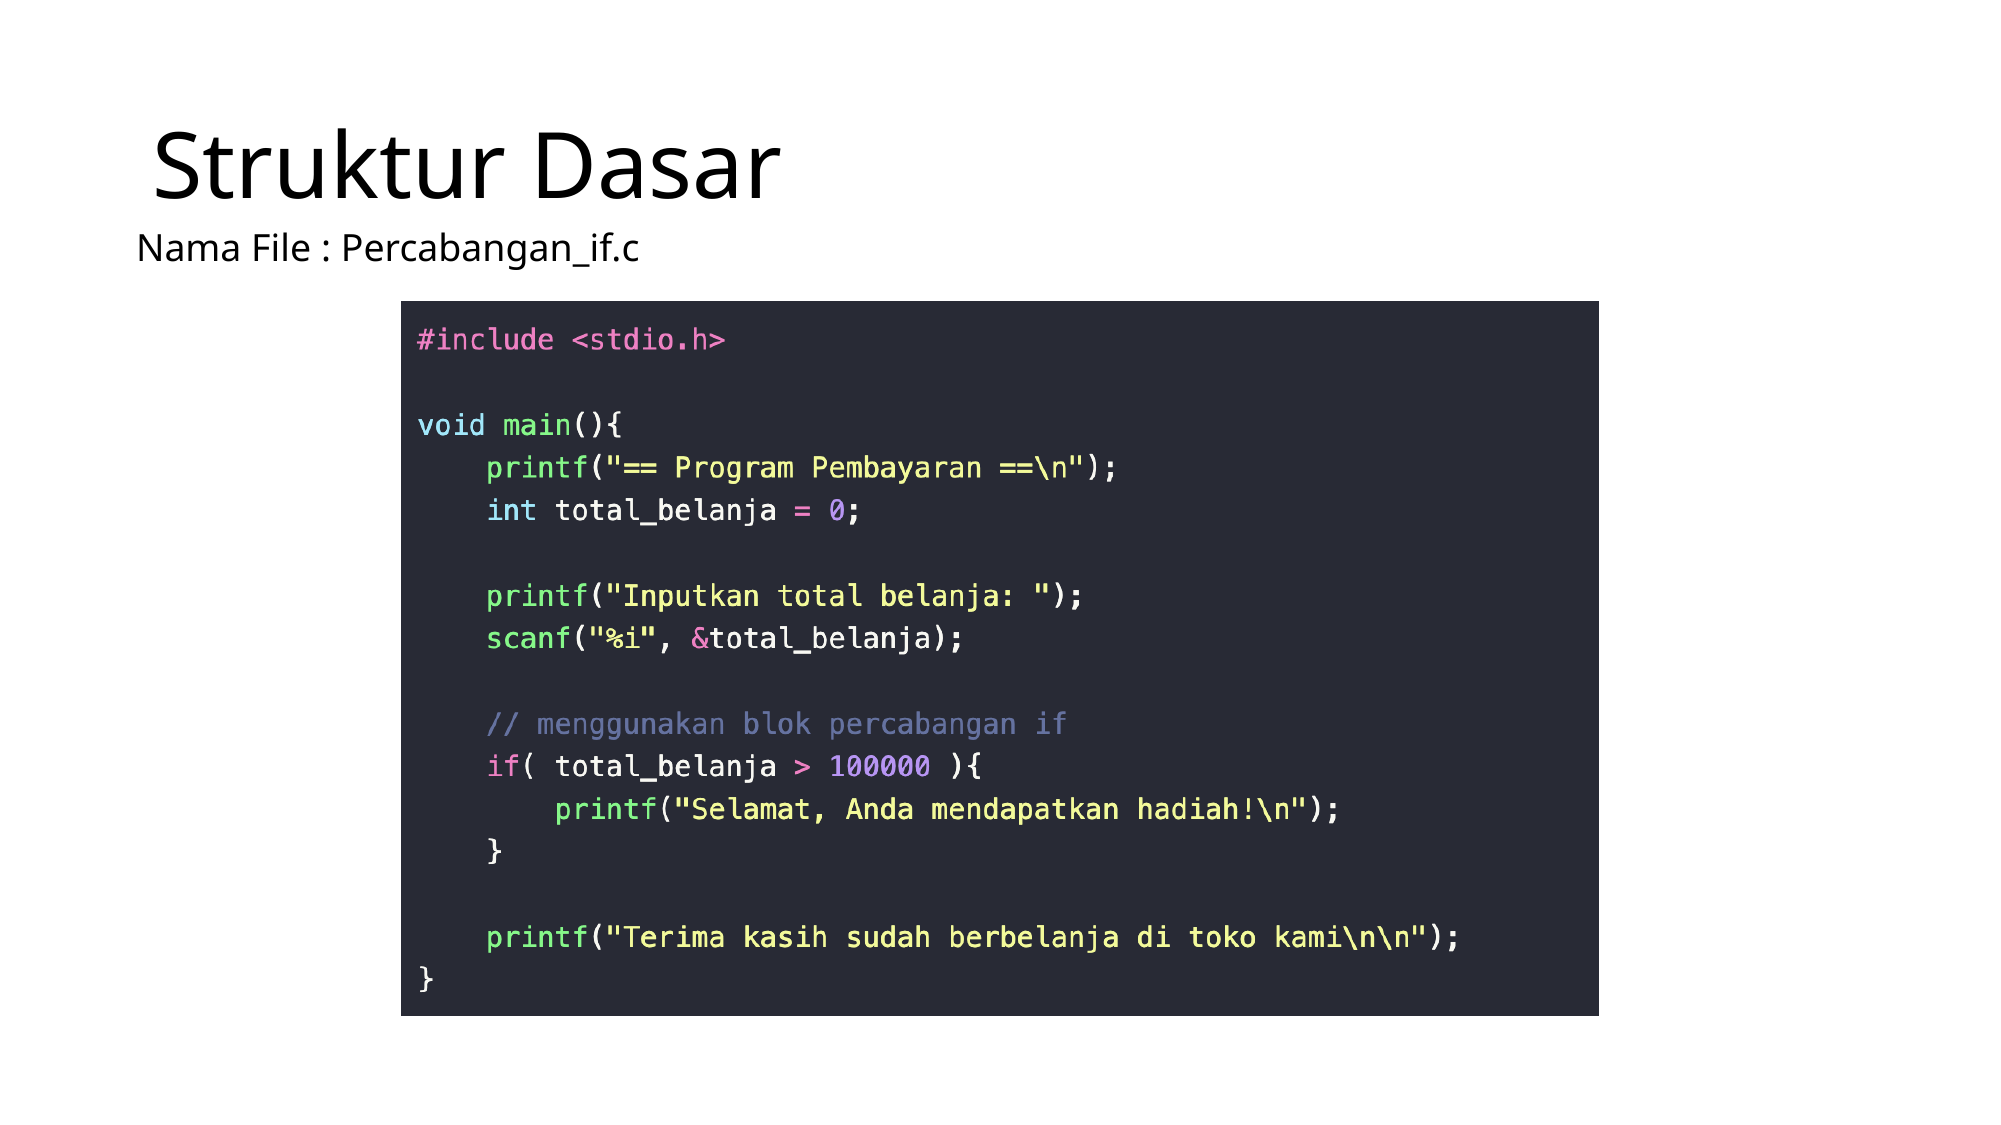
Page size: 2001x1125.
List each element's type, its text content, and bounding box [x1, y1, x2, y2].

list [401, 301, 1599, 1017]
text_box Nama File : Percabangan_if.c [121, 216, 655, 277]
title Struktur Dasar [137, 59, 1863, 278]
